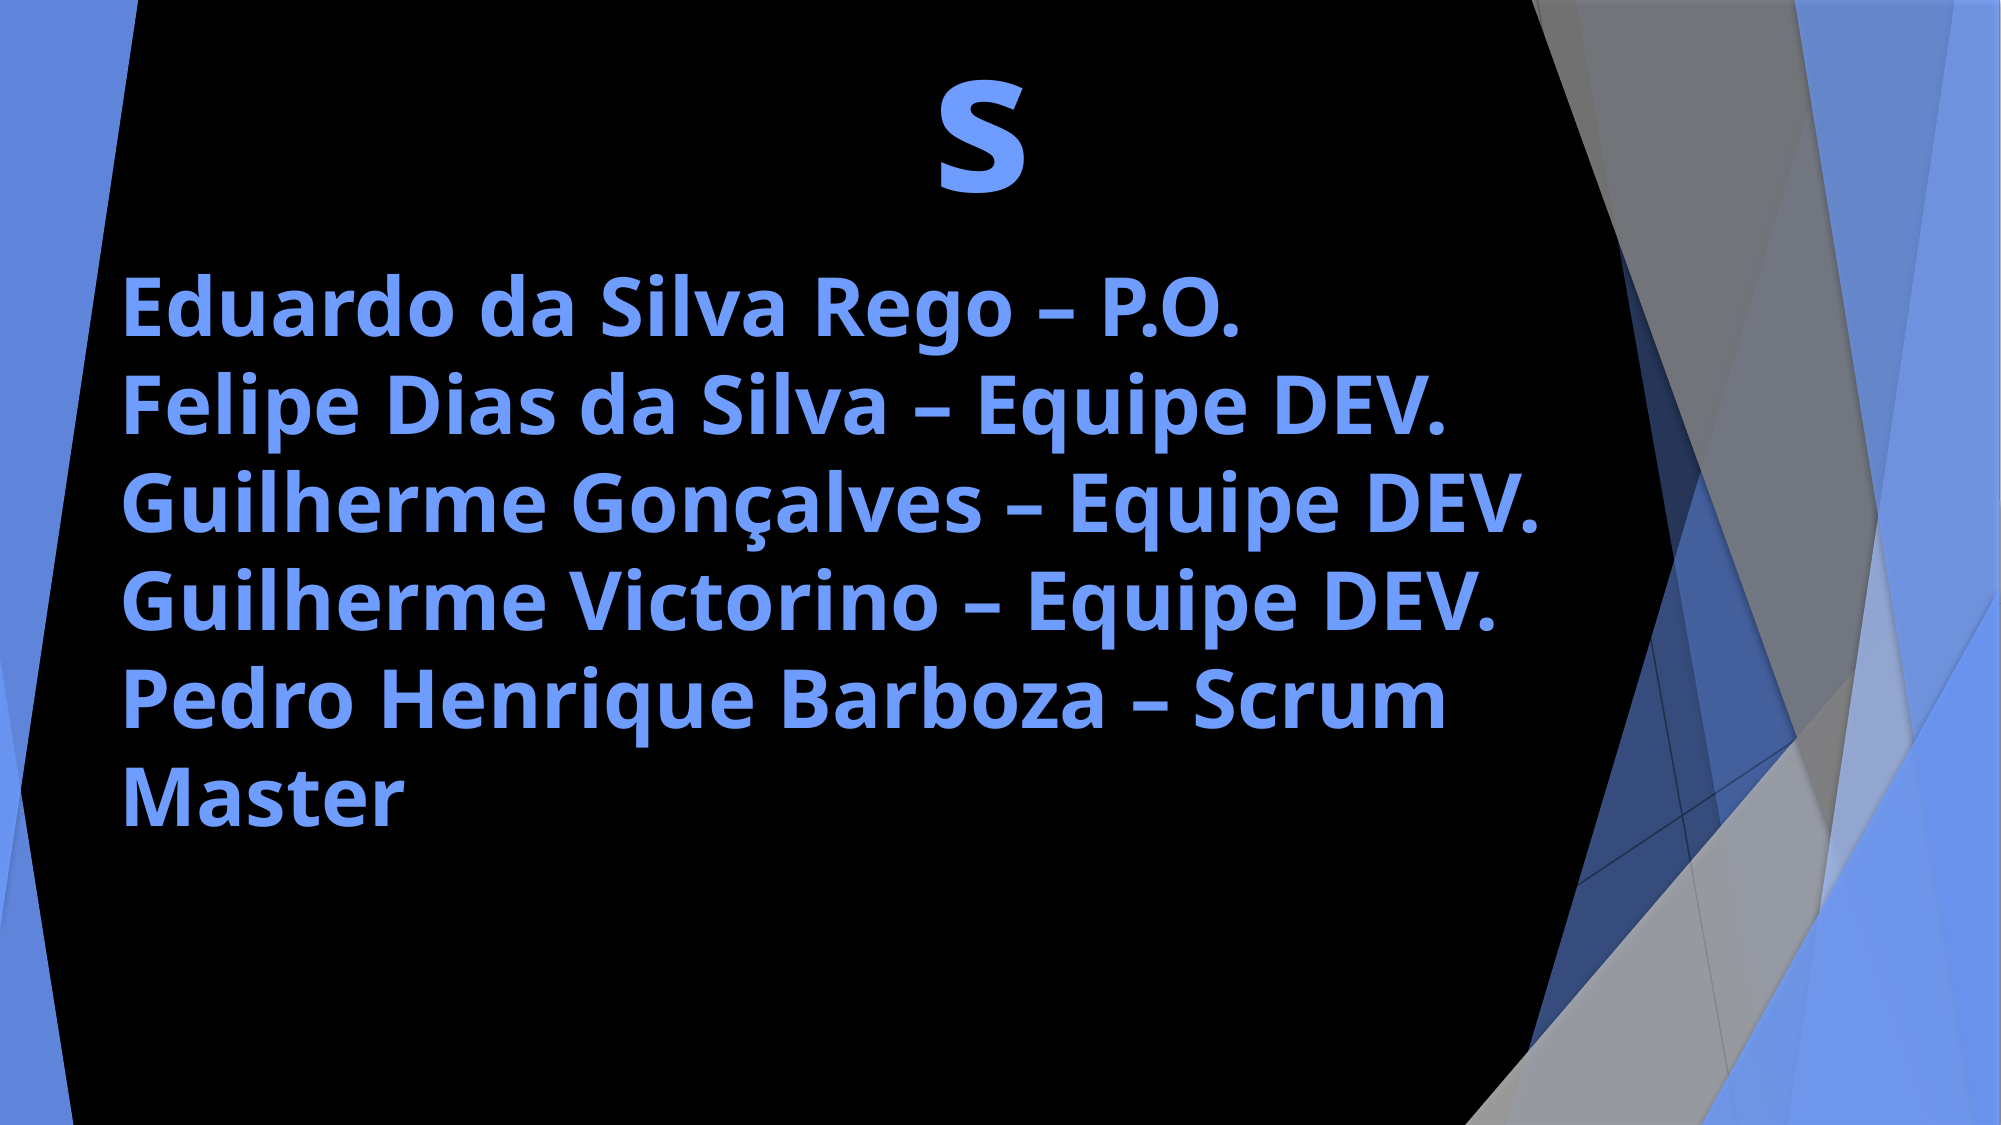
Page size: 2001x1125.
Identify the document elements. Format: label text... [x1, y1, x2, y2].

text_box Membros [517, 9, 1446, 239]
title Eduardo da Silva Rego – P.O. Felipe Dias da Silva – Equipe DEV. Guilherme Gonçalves – Equipe DEV. Guilherme Victorino – Equipe DEV. Pedro Henrique Barboza – Scrum Master [104, 239, 1587, 948]
